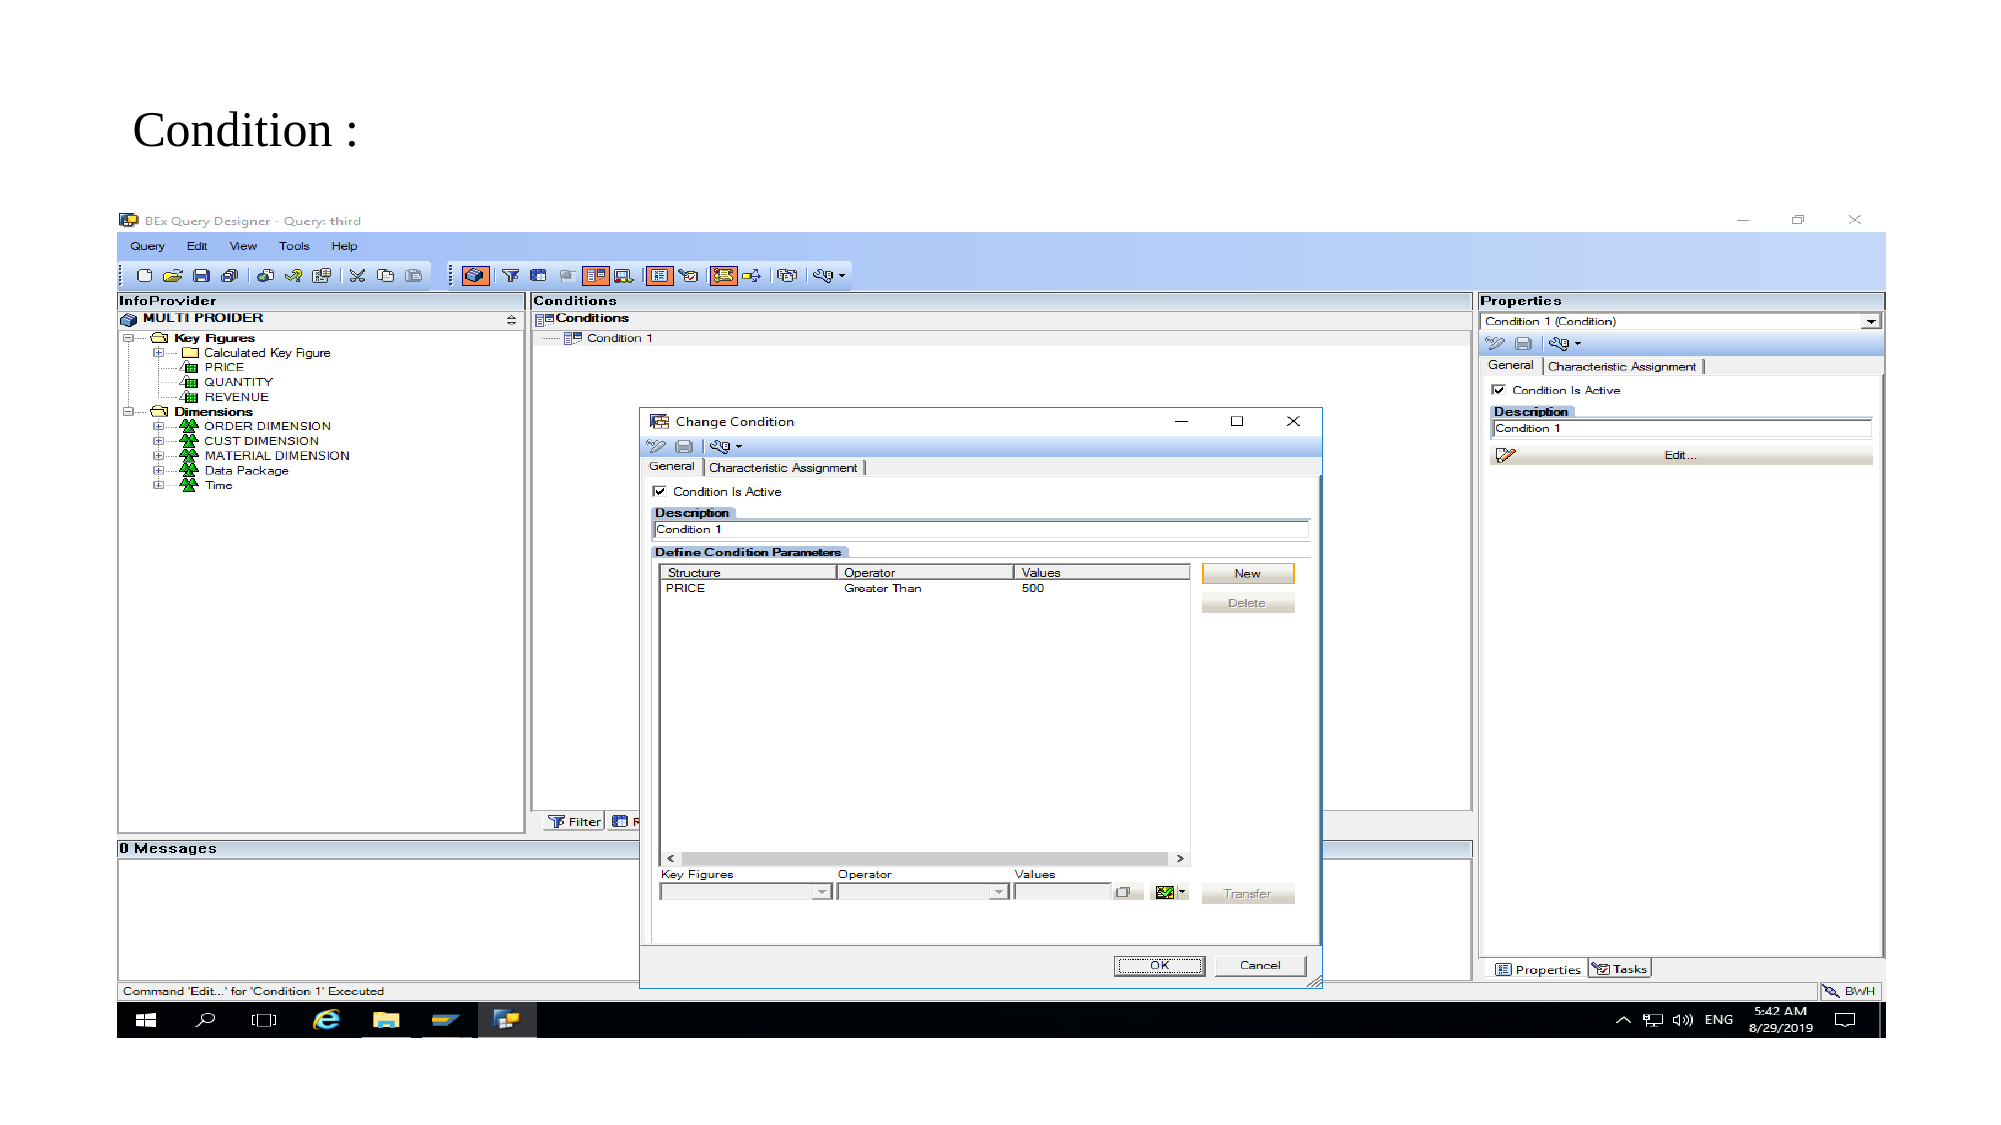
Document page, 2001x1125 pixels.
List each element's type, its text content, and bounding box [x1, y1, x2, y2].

text_box Condition : [117, 89, 1709, 164]
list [117, 210, 1886, 1038]
